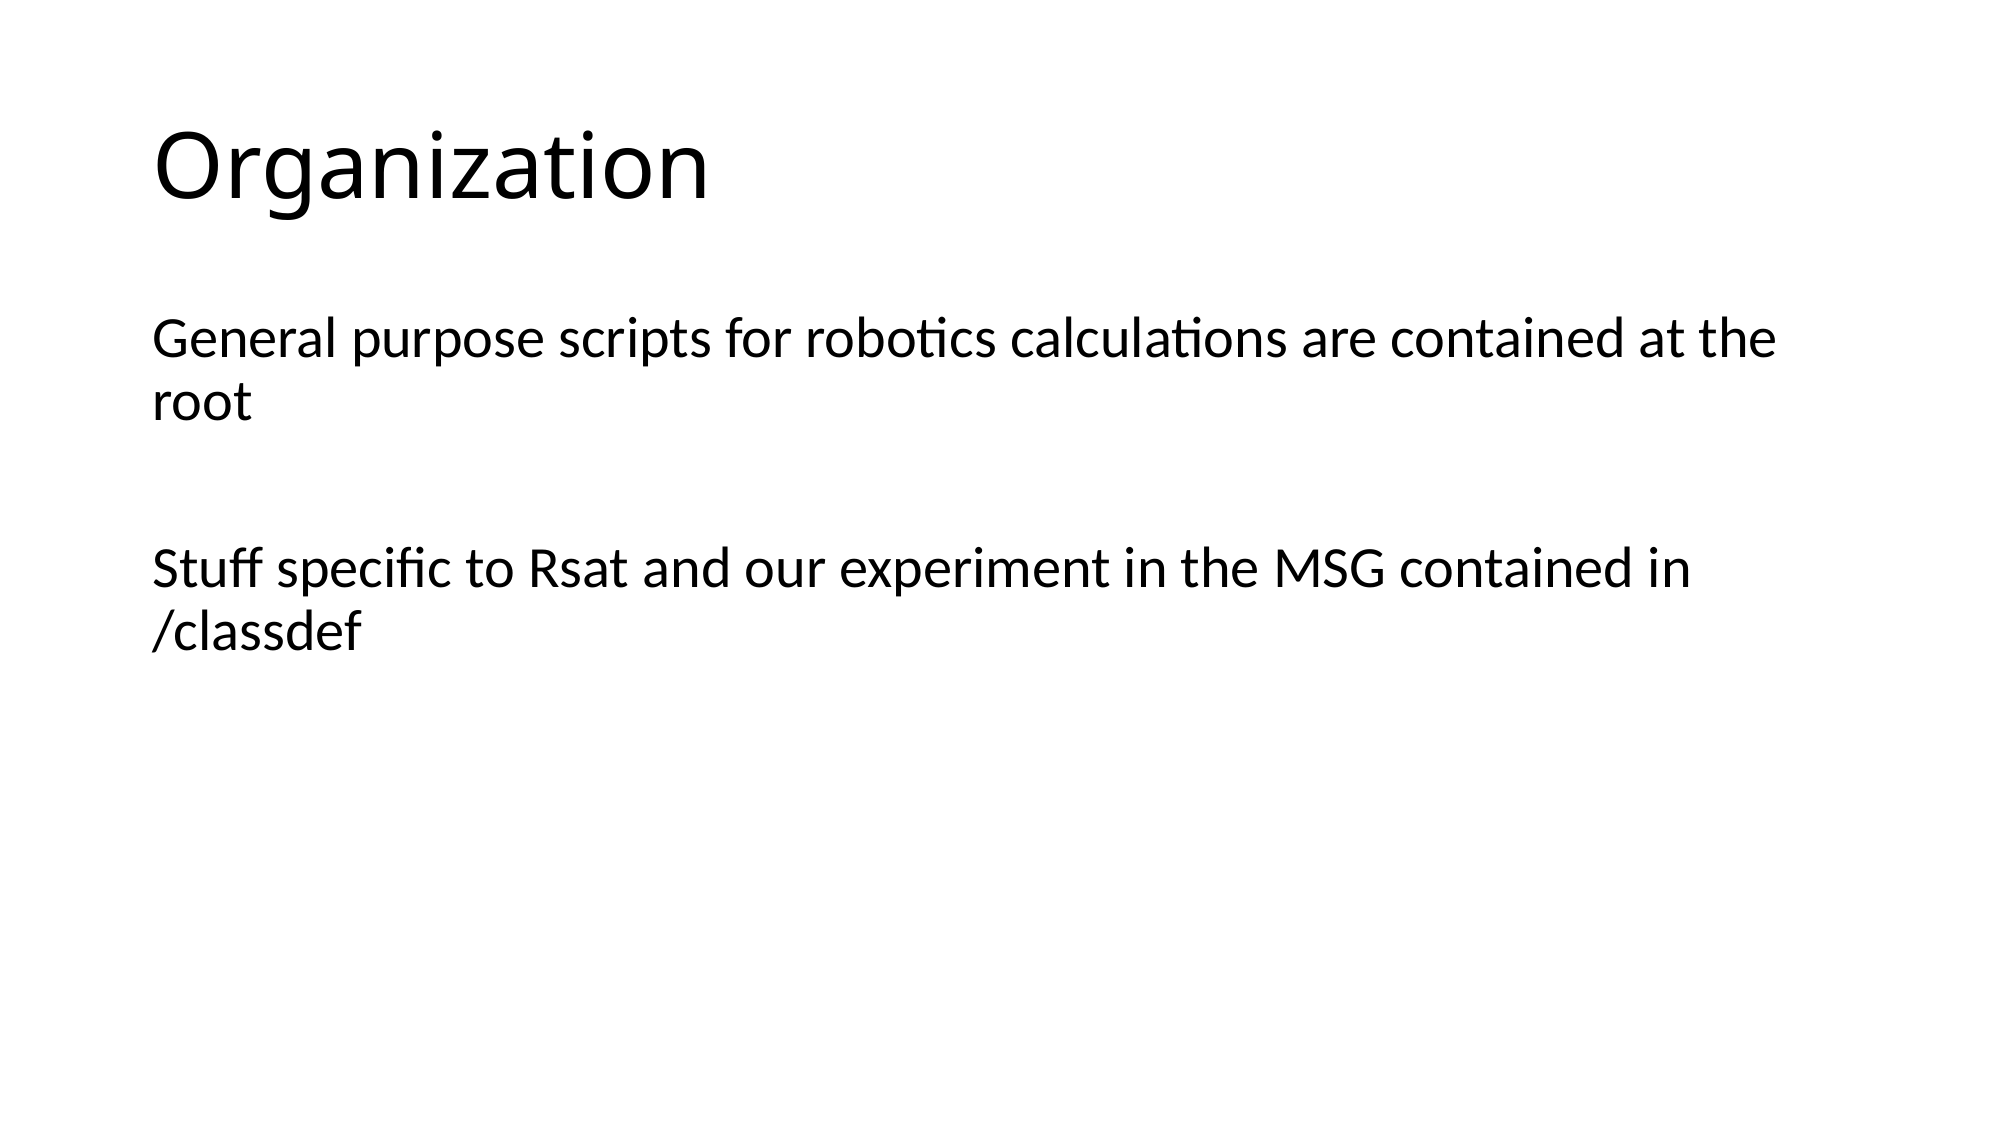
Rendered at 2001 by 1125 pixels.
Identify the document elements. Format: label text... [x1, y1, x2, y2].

list General purpose scripts for robotics calculations are contained at the root Stuff specific to Rsat and our experiment in the MSG contained in /classdef [137, 299, 1863, 1014]
title Organization [137, 59, 1863, 278]
